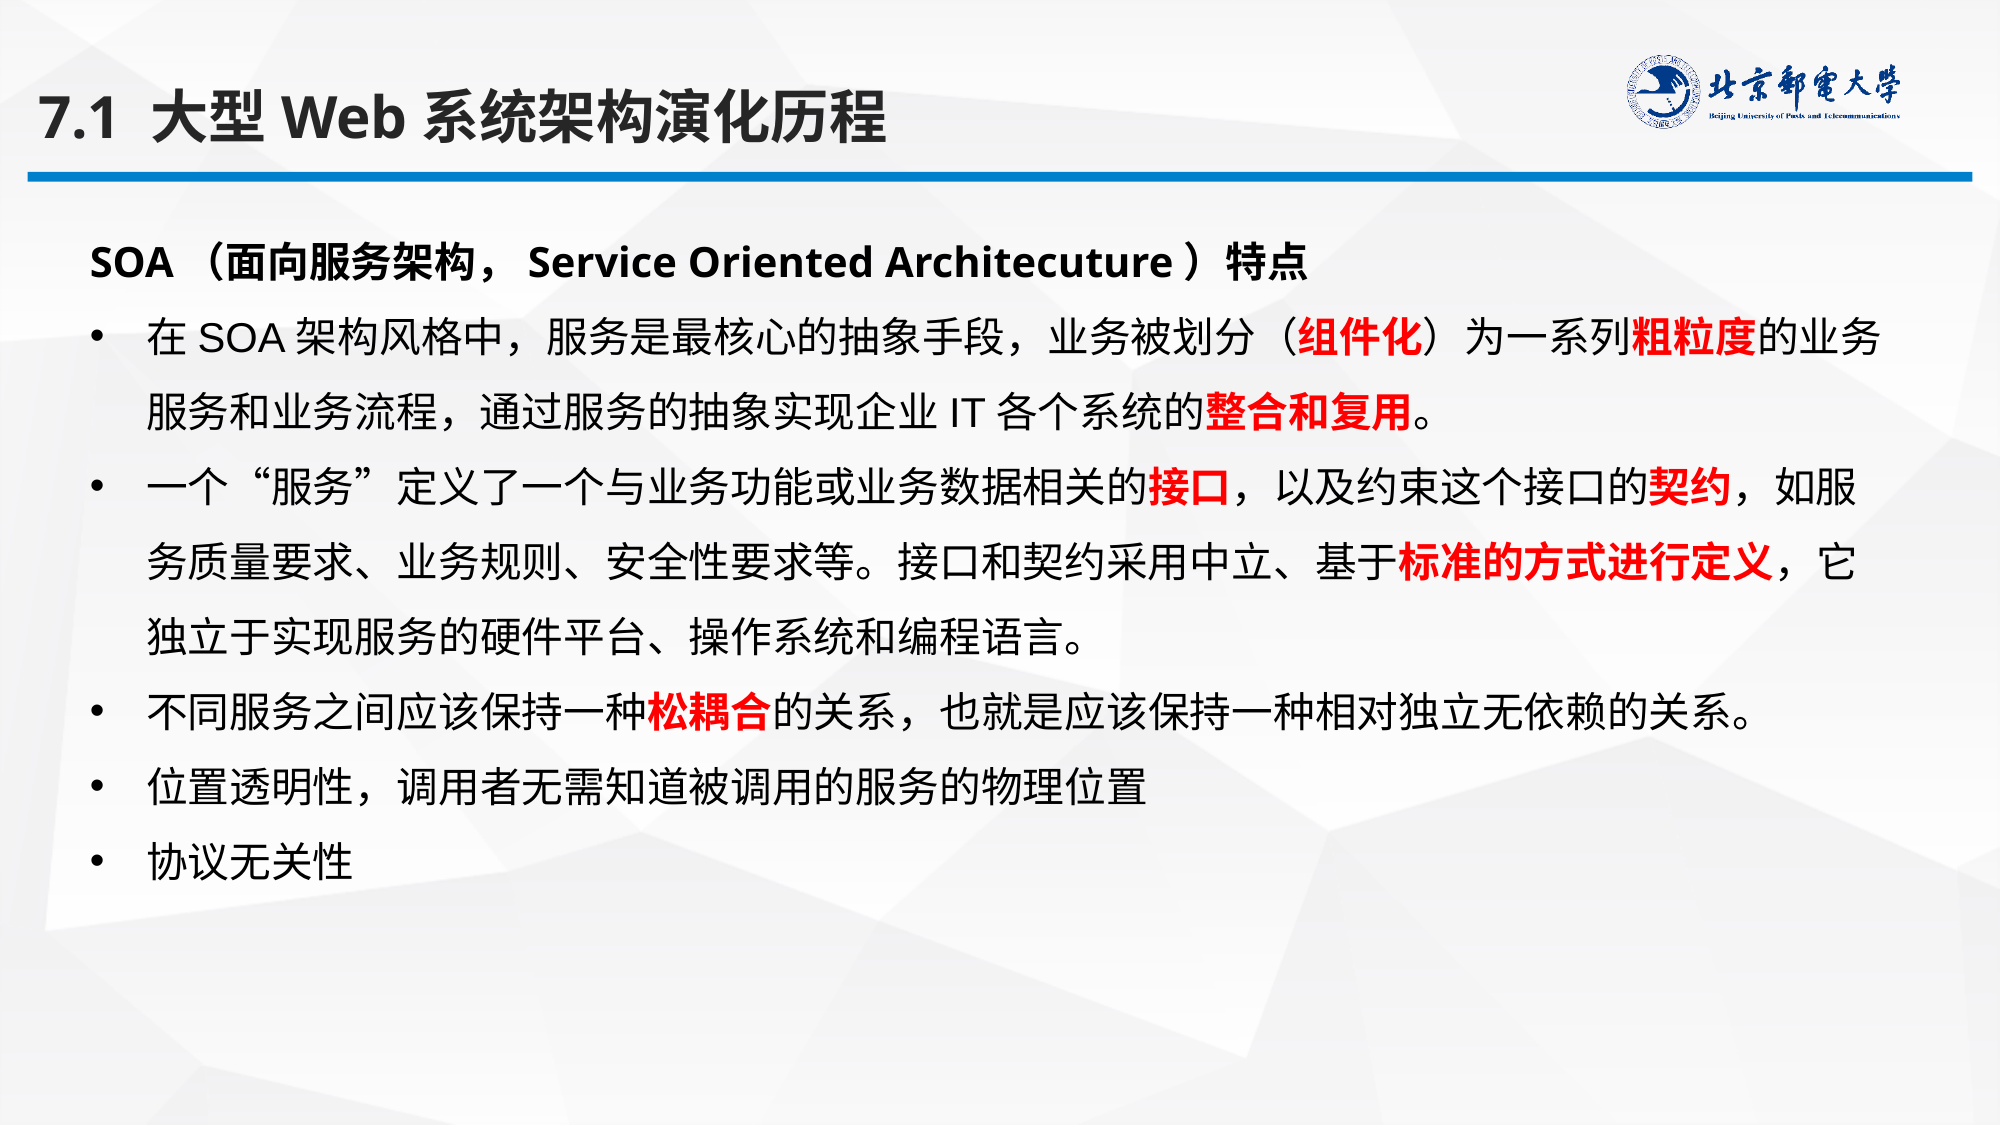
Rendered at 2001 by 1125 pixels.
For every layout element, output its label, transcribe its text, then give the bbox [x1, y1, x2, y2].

text_box [63, 202, 1953, 698]
text_box [1083, 171, 1973, 183]
text_box SOA（面向服务架构，Service Oriented Architecuture）特点 在SOA架构风格中，服务是最核心的抽象手段，业务被划分（组件化）为一系列粗粒度的业务服务和业务流程，通过服务的抽象实现企业IT各个系统的整合和复用。 一个“服务”定义了一个与业务功能或业务数据相关的接口，以及约束这个接口的契约，如服务质量要求、业务规则、安全性要求等。接口和契约采用中立、基于标准的方式进行定义，它独立于实现服务的硬件平台、操作系统和编程语言。 不同服务之间应该保持一种松耦合的关系，也就是应该保持一种相对独立无依赖的关系。 位置透明性，调用者无需知道被调用的服务的物理位置 协议无关性 [0, 203, 1900, 893]
text_box 7.1 大型Web系统架构演化历程 [23, 73, 1083, 203]
picture [0, 0, 2000, 1125]
